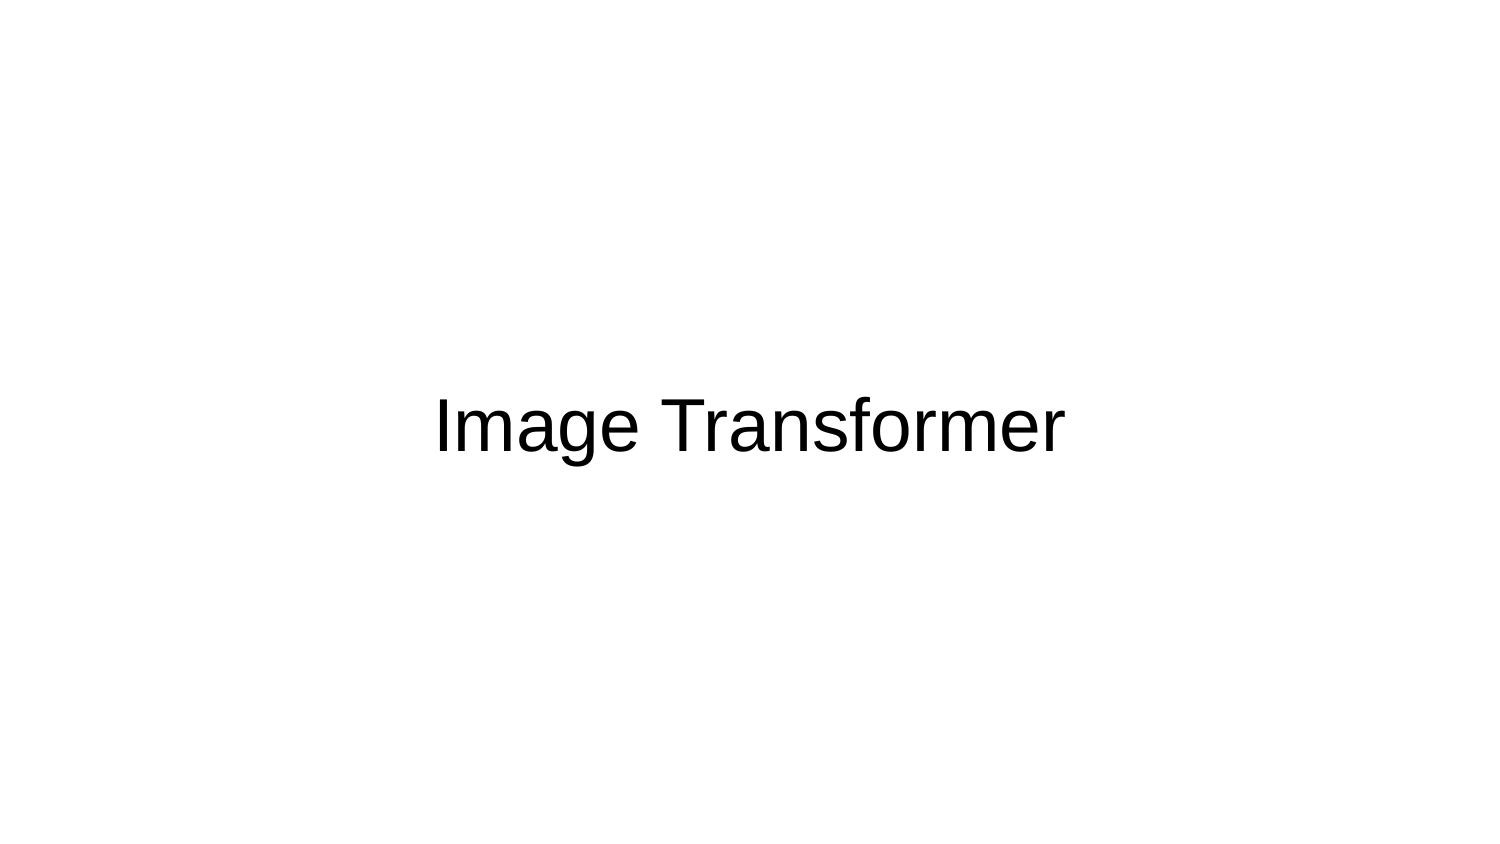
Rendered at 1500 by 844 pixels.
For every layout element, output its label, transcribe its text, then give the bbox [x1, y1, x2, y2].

title Image Transformer [51, 352, 1449, 491]
